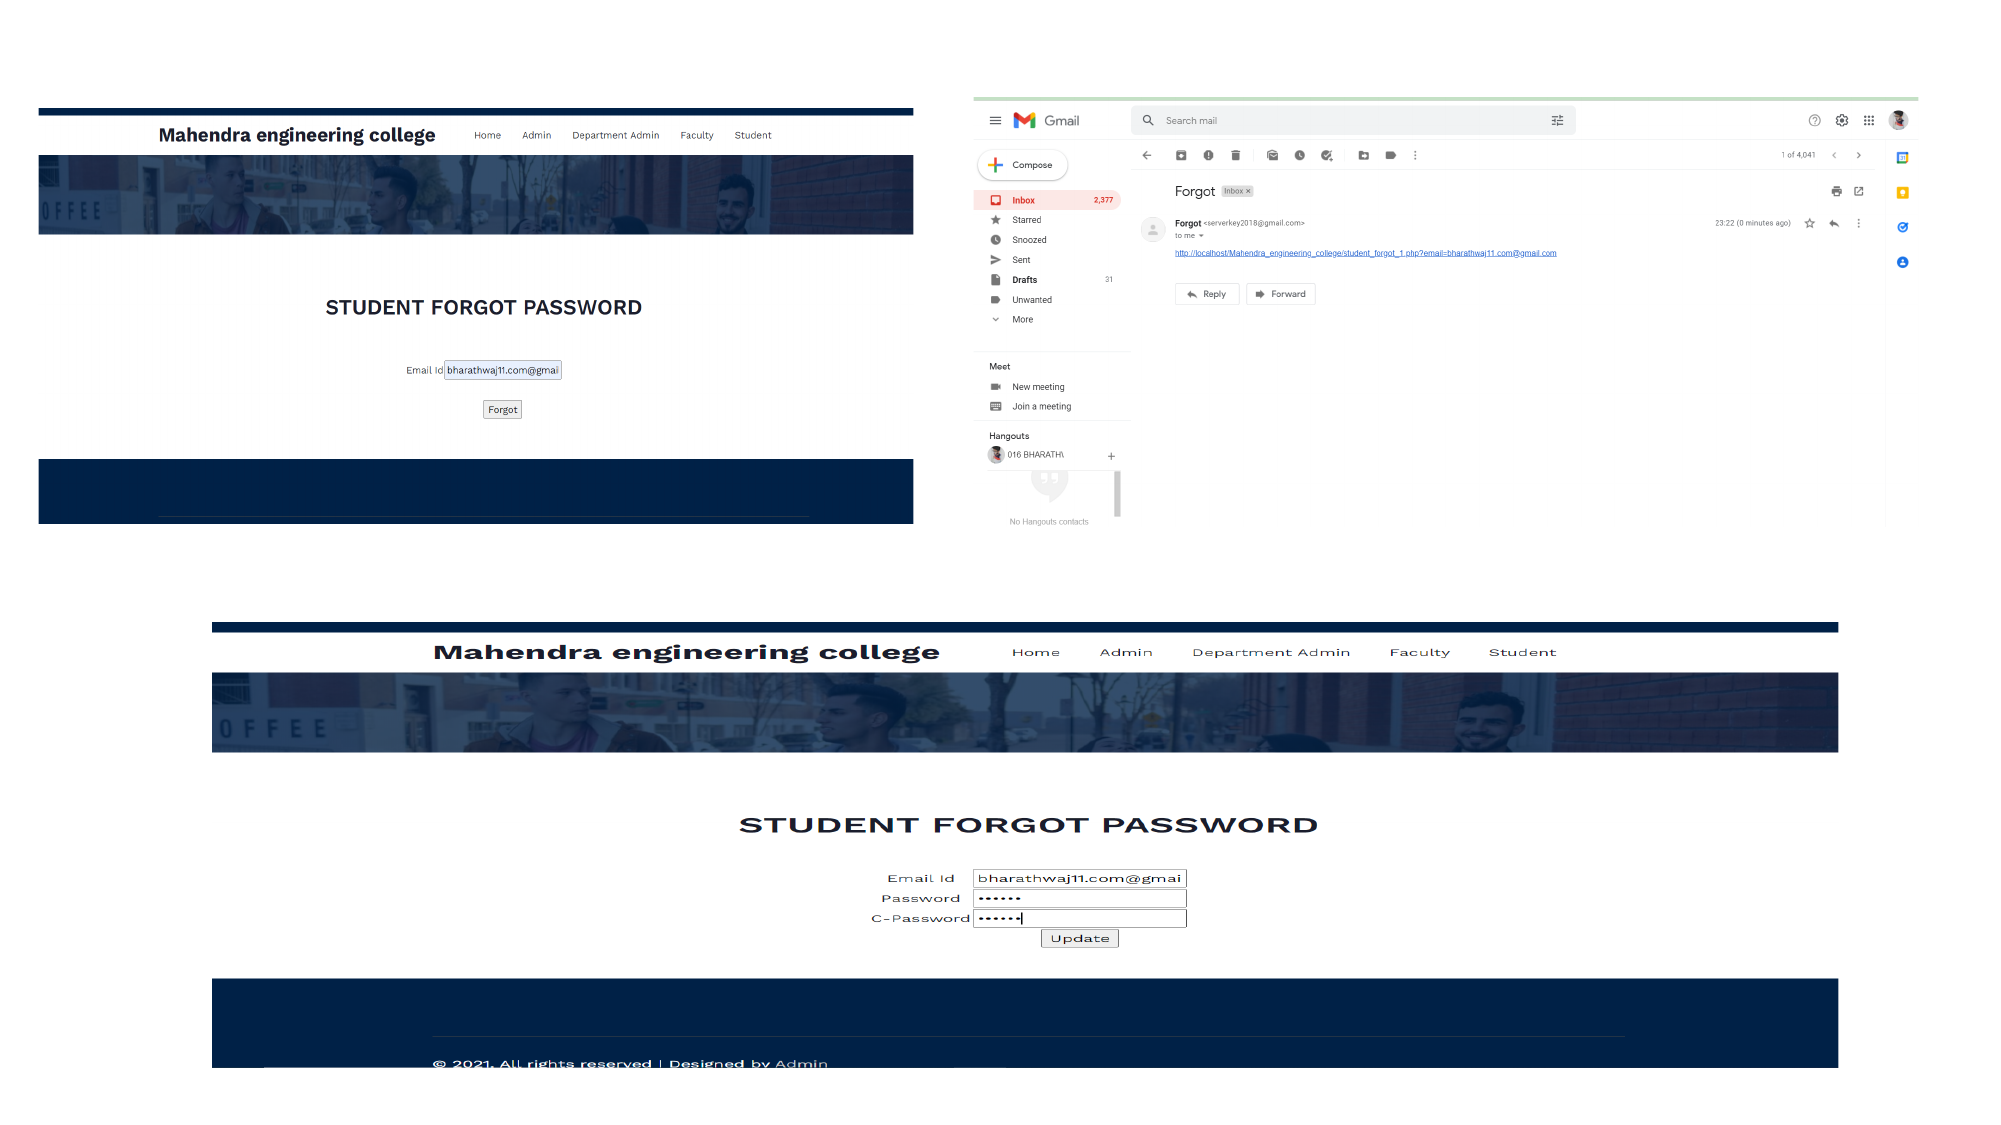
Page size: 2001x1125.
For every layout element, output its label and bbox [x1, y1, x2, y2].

list [38, 107, 914, 524]
picture [973, 97, 1919, 527]
picture [188, 622, 1839, 1068]
